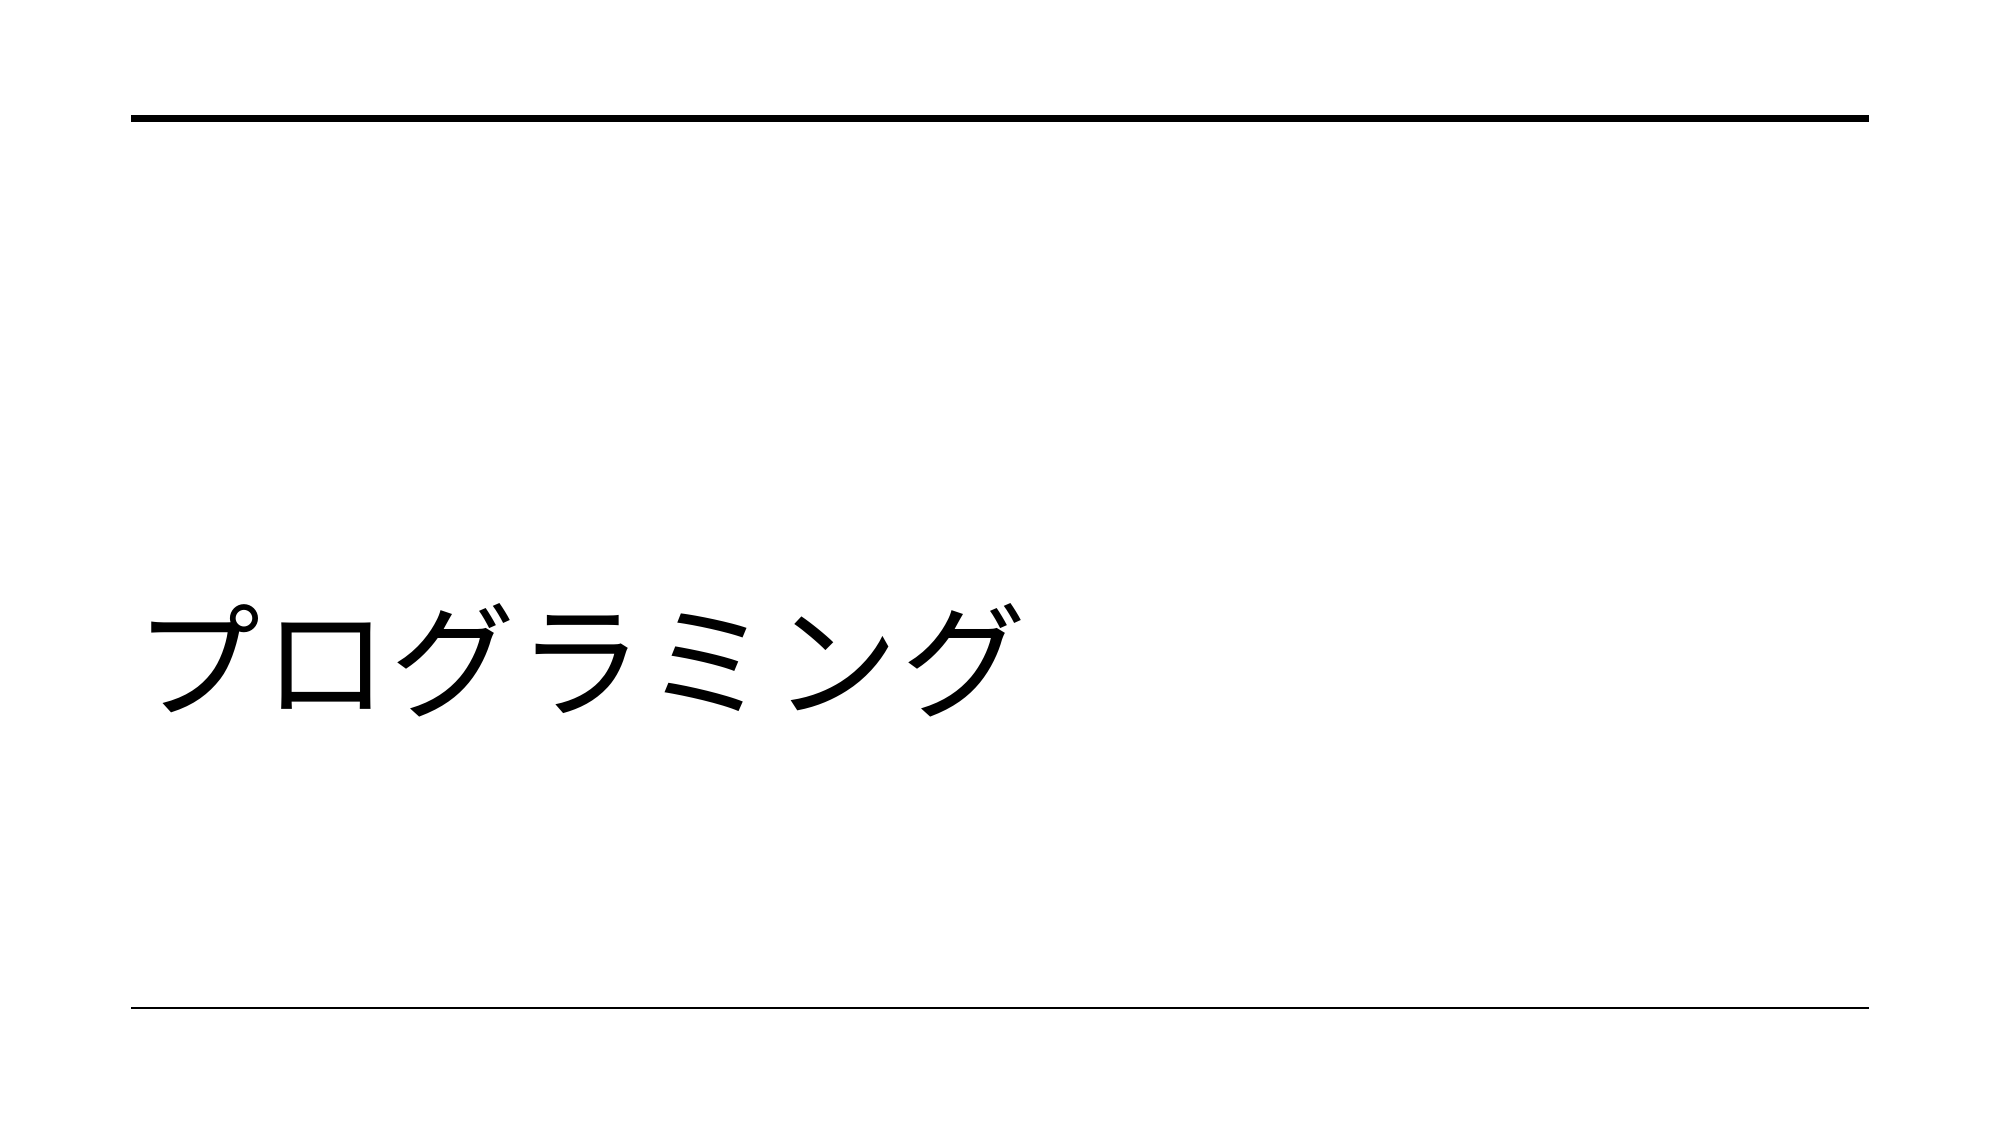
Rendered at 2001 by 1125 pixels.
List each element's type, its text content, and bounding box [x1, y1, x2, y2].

title プログラミング [117, 280, 1862, 749]
